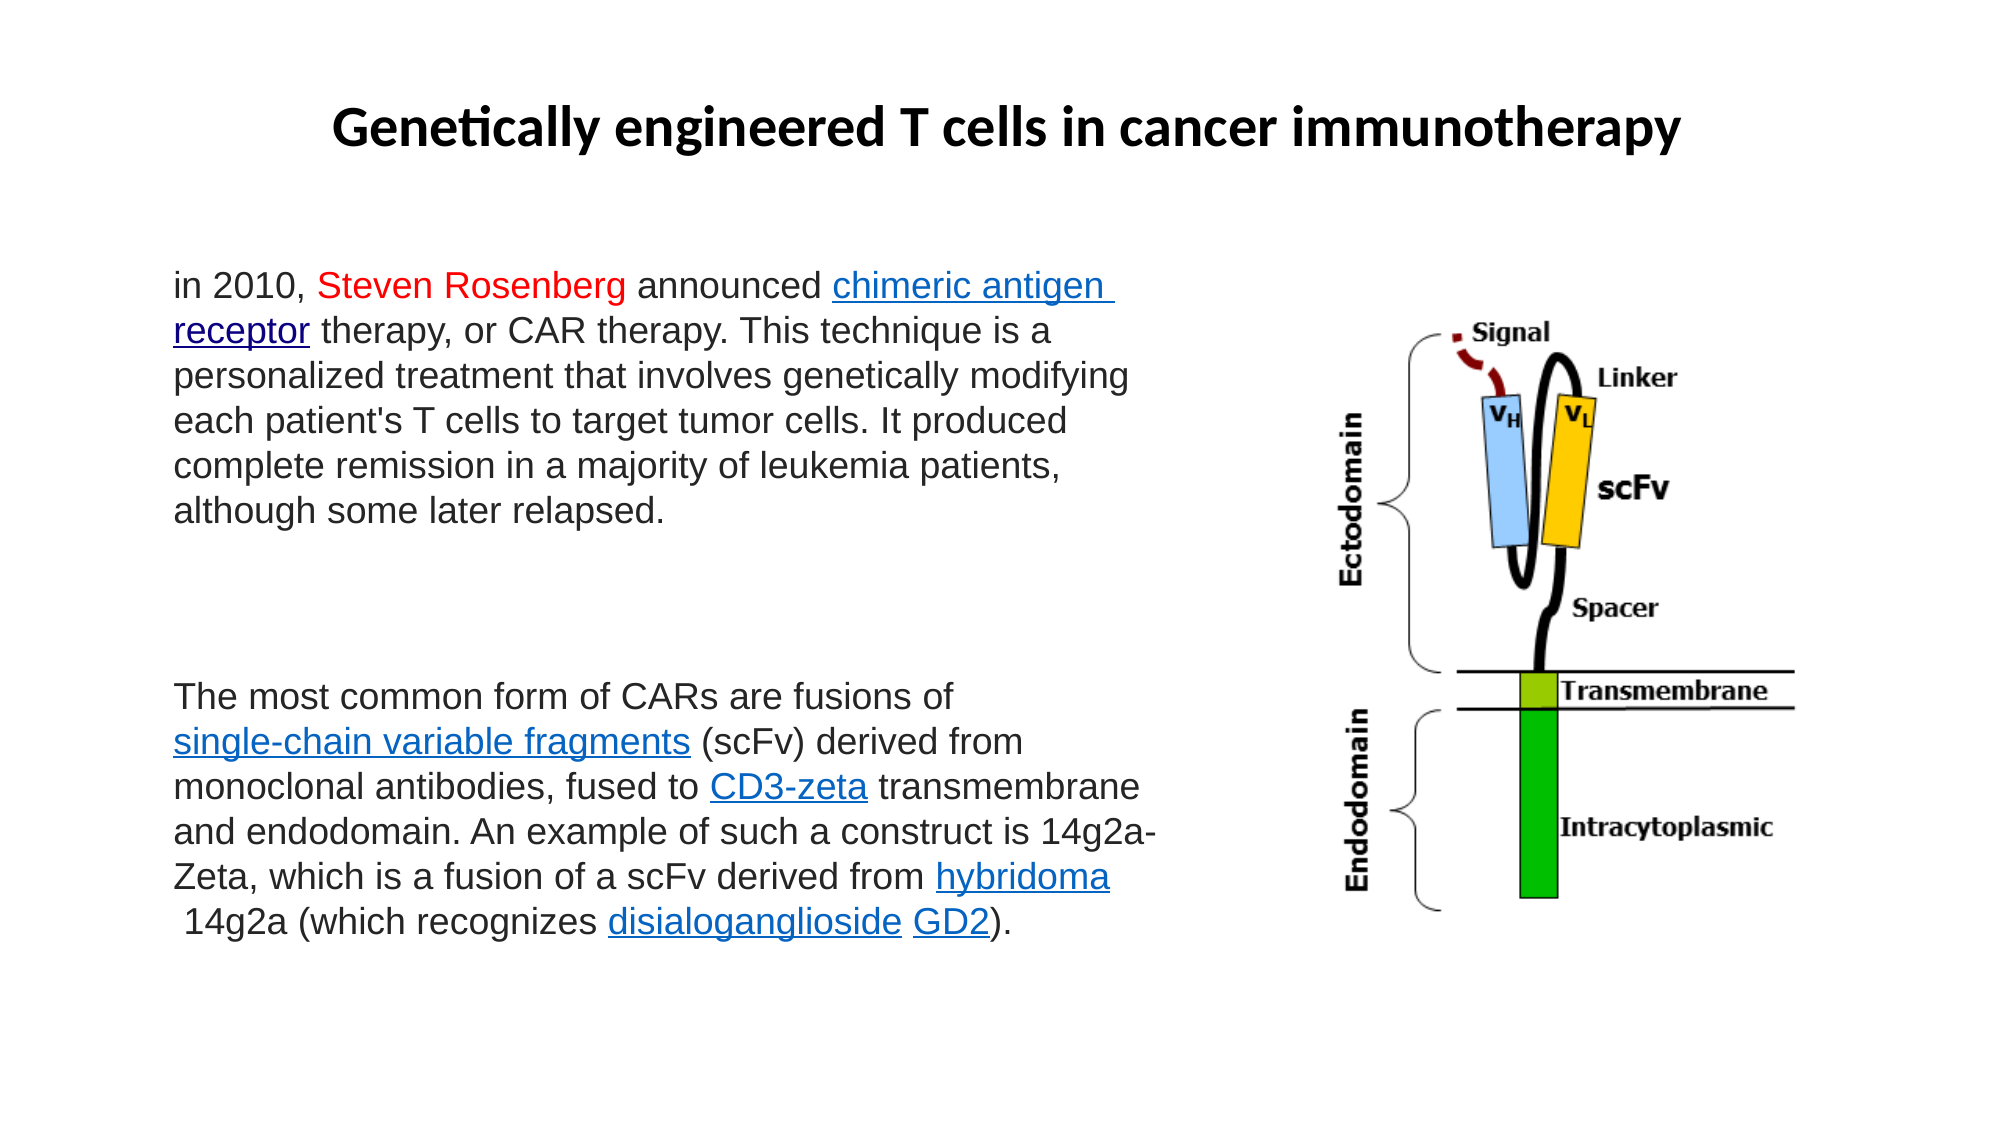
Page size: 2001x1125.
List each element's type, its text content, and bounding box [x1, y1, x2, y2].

text_box The most common form of CARs are fusions of single-chain variable fragments (scFv) derived from monoclonal antibodies, fused to CD3-zeta transmembrane and endodomain. An example of such a construct is 14g2a-Zeta, which is a fusion of a scFv derived from hybridoma 14g2a (which recognizes disialoganglioside GD2). [158, 664, 1216, 950]
text_box Genetically engineered T cells in cancer immunotherapy [317, 81, 1742, 166]
picture [1321, 293, 1820, 935]
text_box in 2010, Steven Rosenberg announced chimeric antigen receptor therapy, or CAR therapy. This technique is a personalized treatment that involves genetically modifying each patient's T cells to target tumor cells. It produced complete remission in a majority of leukemia patients, although some later relapsed. [158, 253, 1159, 539]
